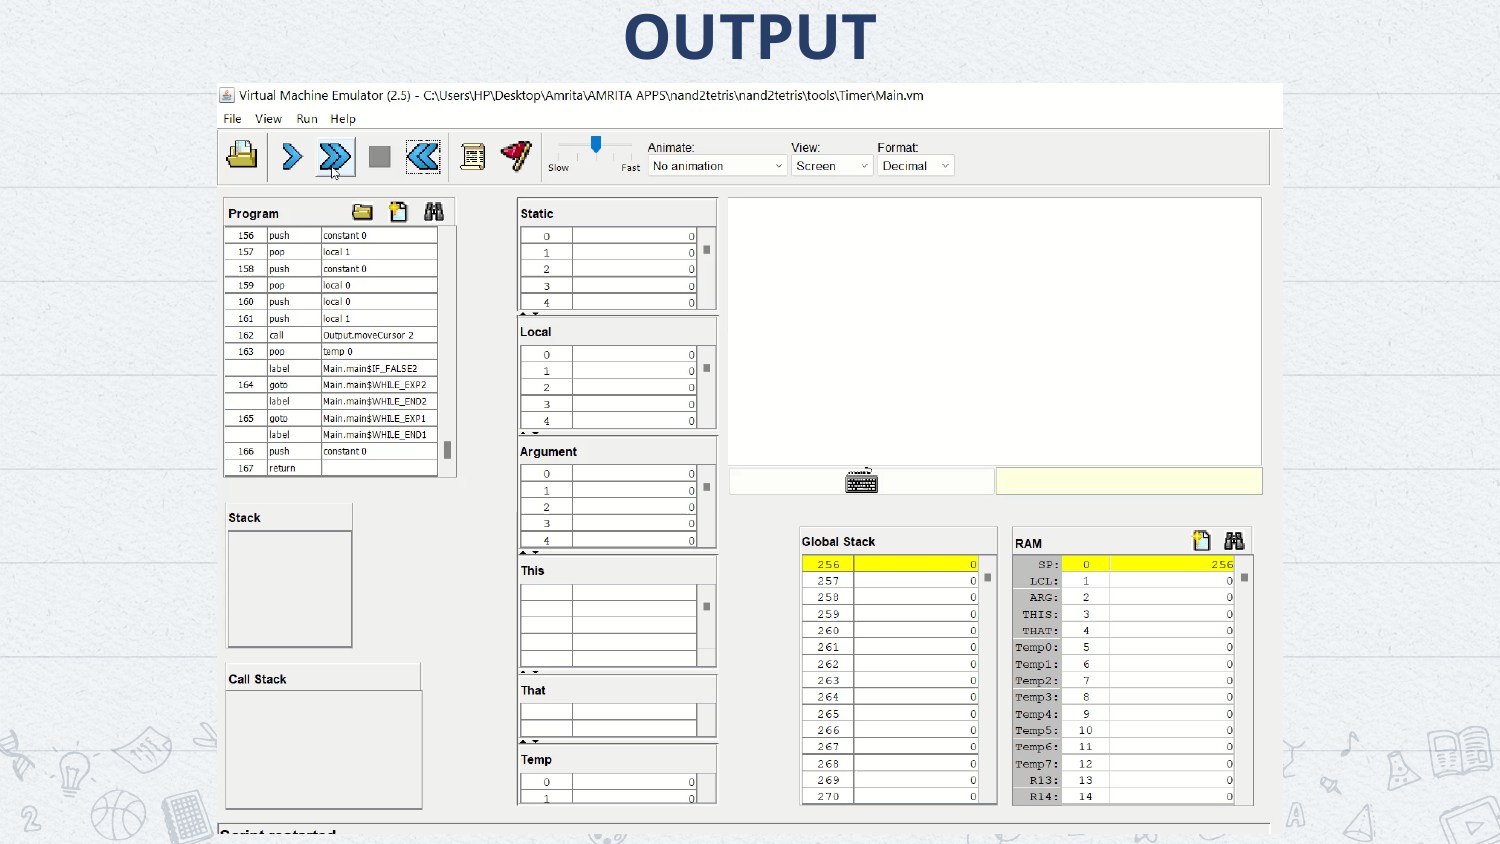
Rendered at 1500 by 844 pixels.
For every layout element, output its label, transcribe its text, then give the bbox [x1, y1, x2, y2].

title OUTPUT [168, 0, 1332, 73]
picture [0, 0, 1500, 844]
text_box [215, 82, 1285, 835]
